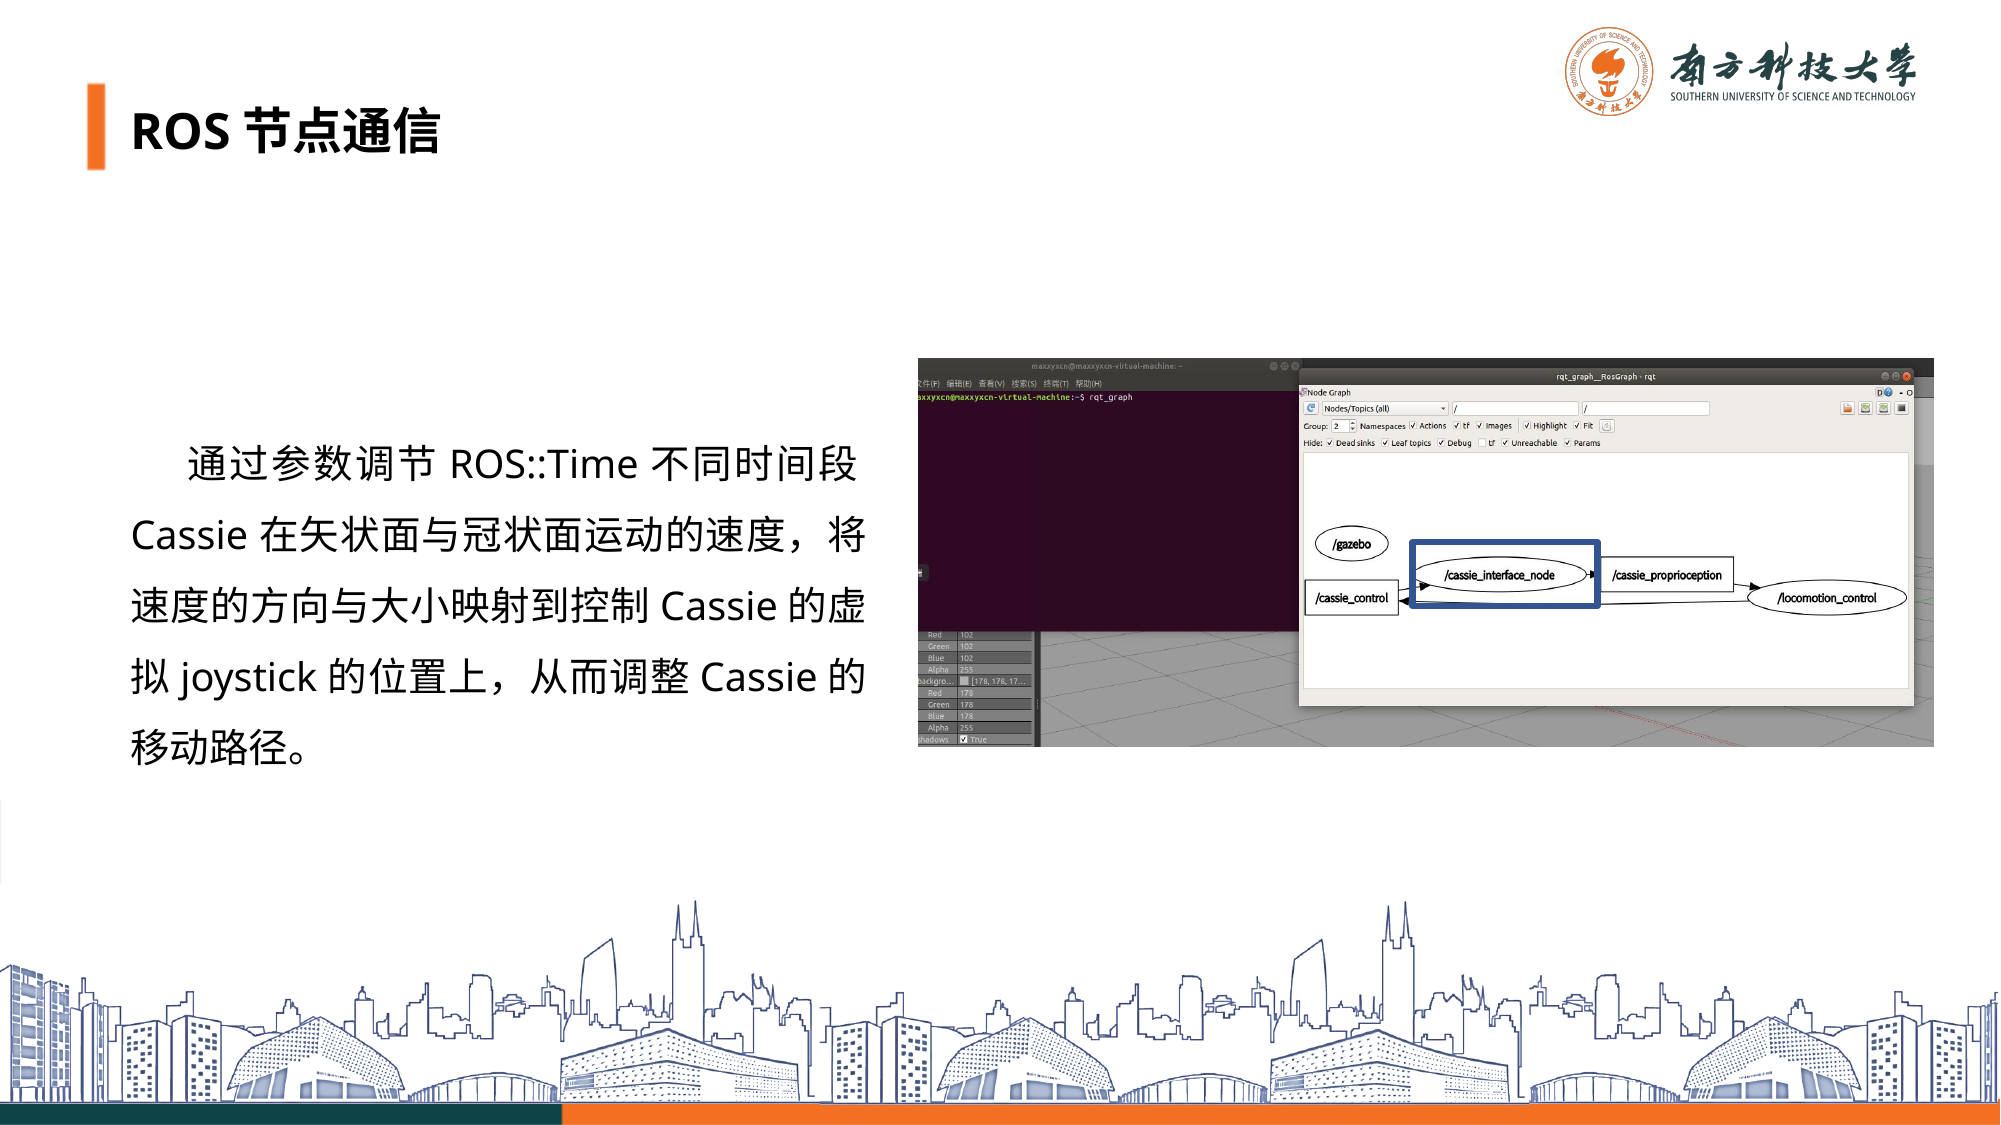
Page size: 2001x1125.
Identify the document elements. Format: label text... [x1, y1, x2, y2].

picture [0, 799, 2000, 1125]
text_box ROS节点通信 [115, 92, 1346, 288]
picture [1388, 27, 1946, 116]
picture [72, 50, 116, 204]
list 通过参数调节ROS::Time不同时间段Cassie在矢状面与冠状面运动的速度，将速度的方向与大小映射到控制Cassie的虚拟joystick的位置上，从而调整Cassie的移动路径。 [115, 399, 883, 603]
picture [917, 358, 1934, 747]
